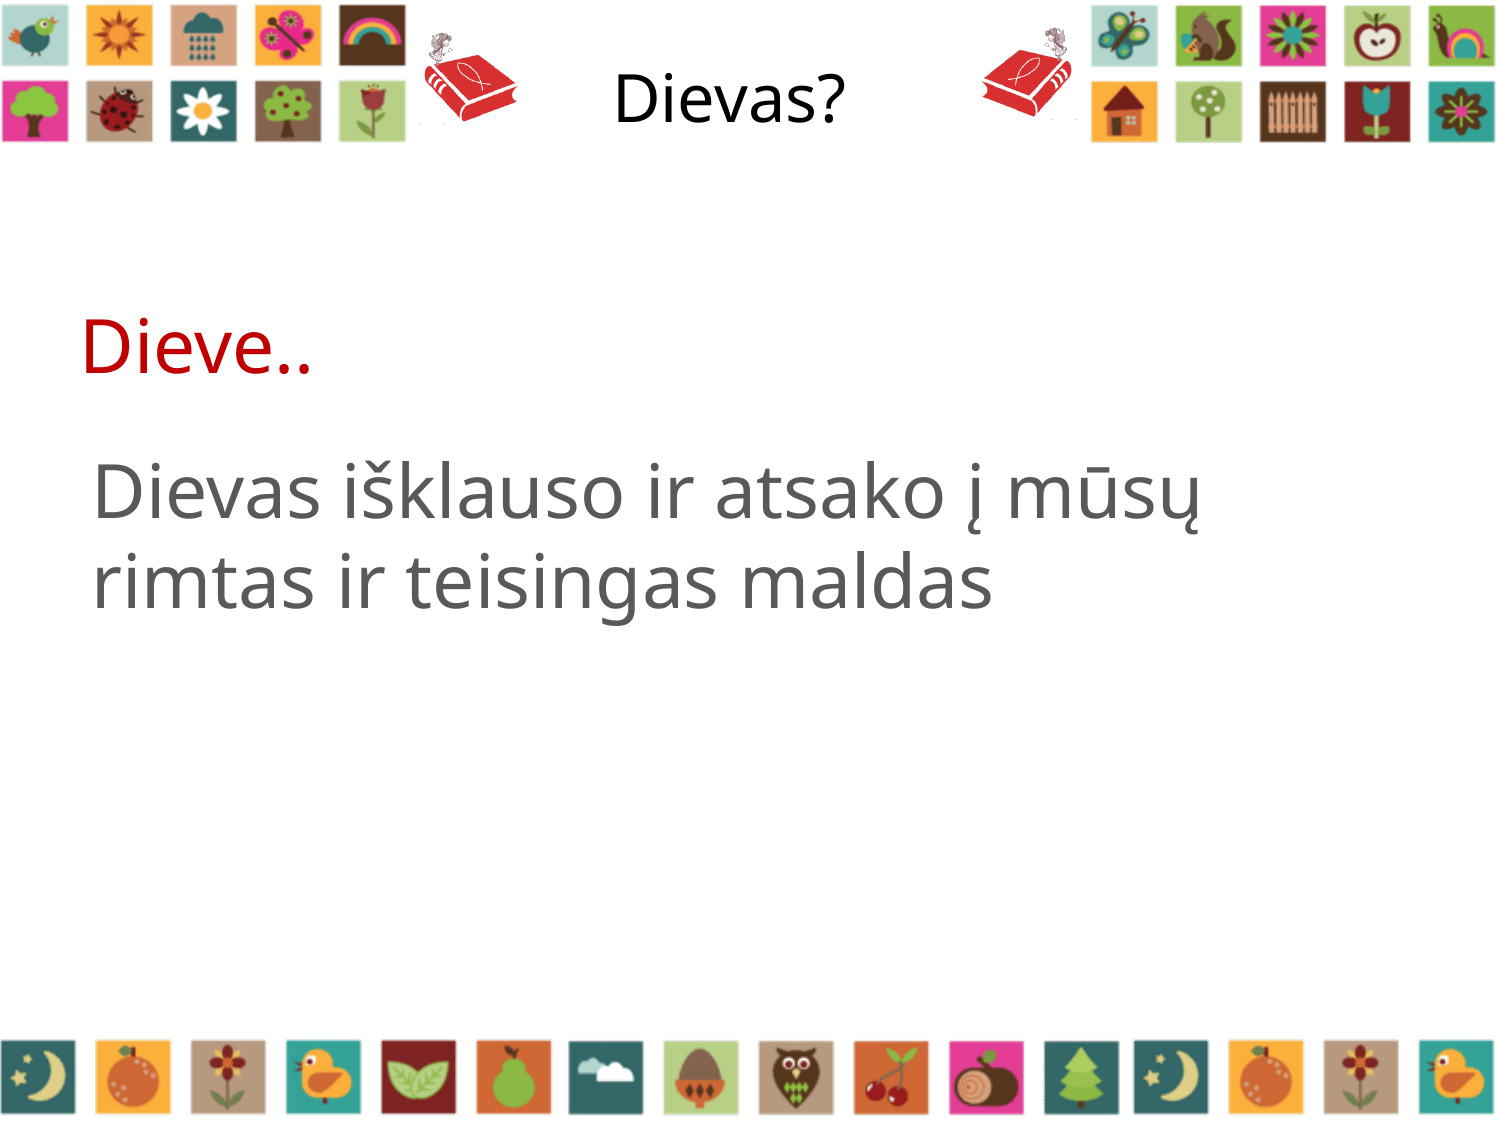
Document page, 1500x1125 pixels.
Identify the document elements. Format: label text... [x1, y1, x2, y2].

picture [0, 3, 550, 150]
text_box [0, 1028, 1500, 1118]
picture [950, 3, 1500, 150]
text_box Dievas išklauso ir atsako į mūsų rimtas ir teisingas maldas [76, 436, 1424, 632]
text_box Dieve.. [64, 290, 1412, 396]
text_box Dievas? [425, 48, 1071, 144]
